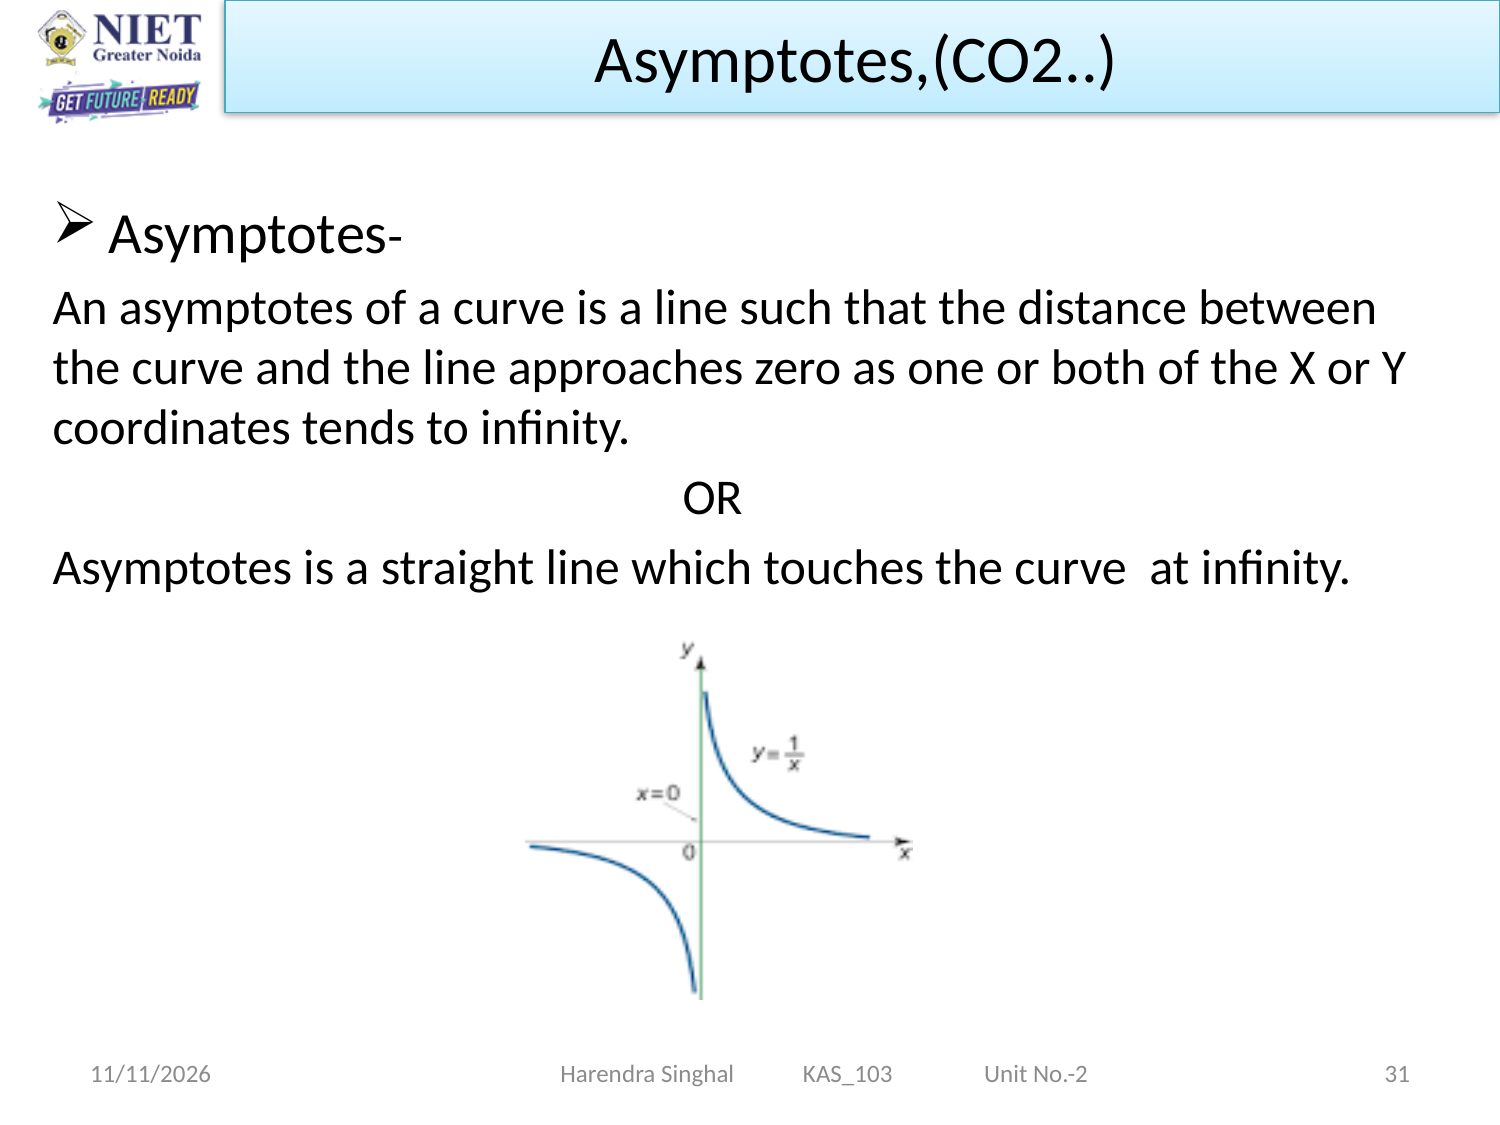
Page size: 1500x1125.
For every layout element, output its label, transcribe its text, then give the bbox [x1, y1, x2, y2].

text_box Asymptotes,(CO2..) [238, 0, 1500, 113]
slide_number 31 [1074, 1042, 1425, 1103]
footer Harendra Singhal KAS_103 Unit No.-2 [412, 1042, 1074, 1103]
picture [524, 637, 913, 1001]
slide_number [75, 1042, 412, 1103]
picture [0, 0, 238, 135]
